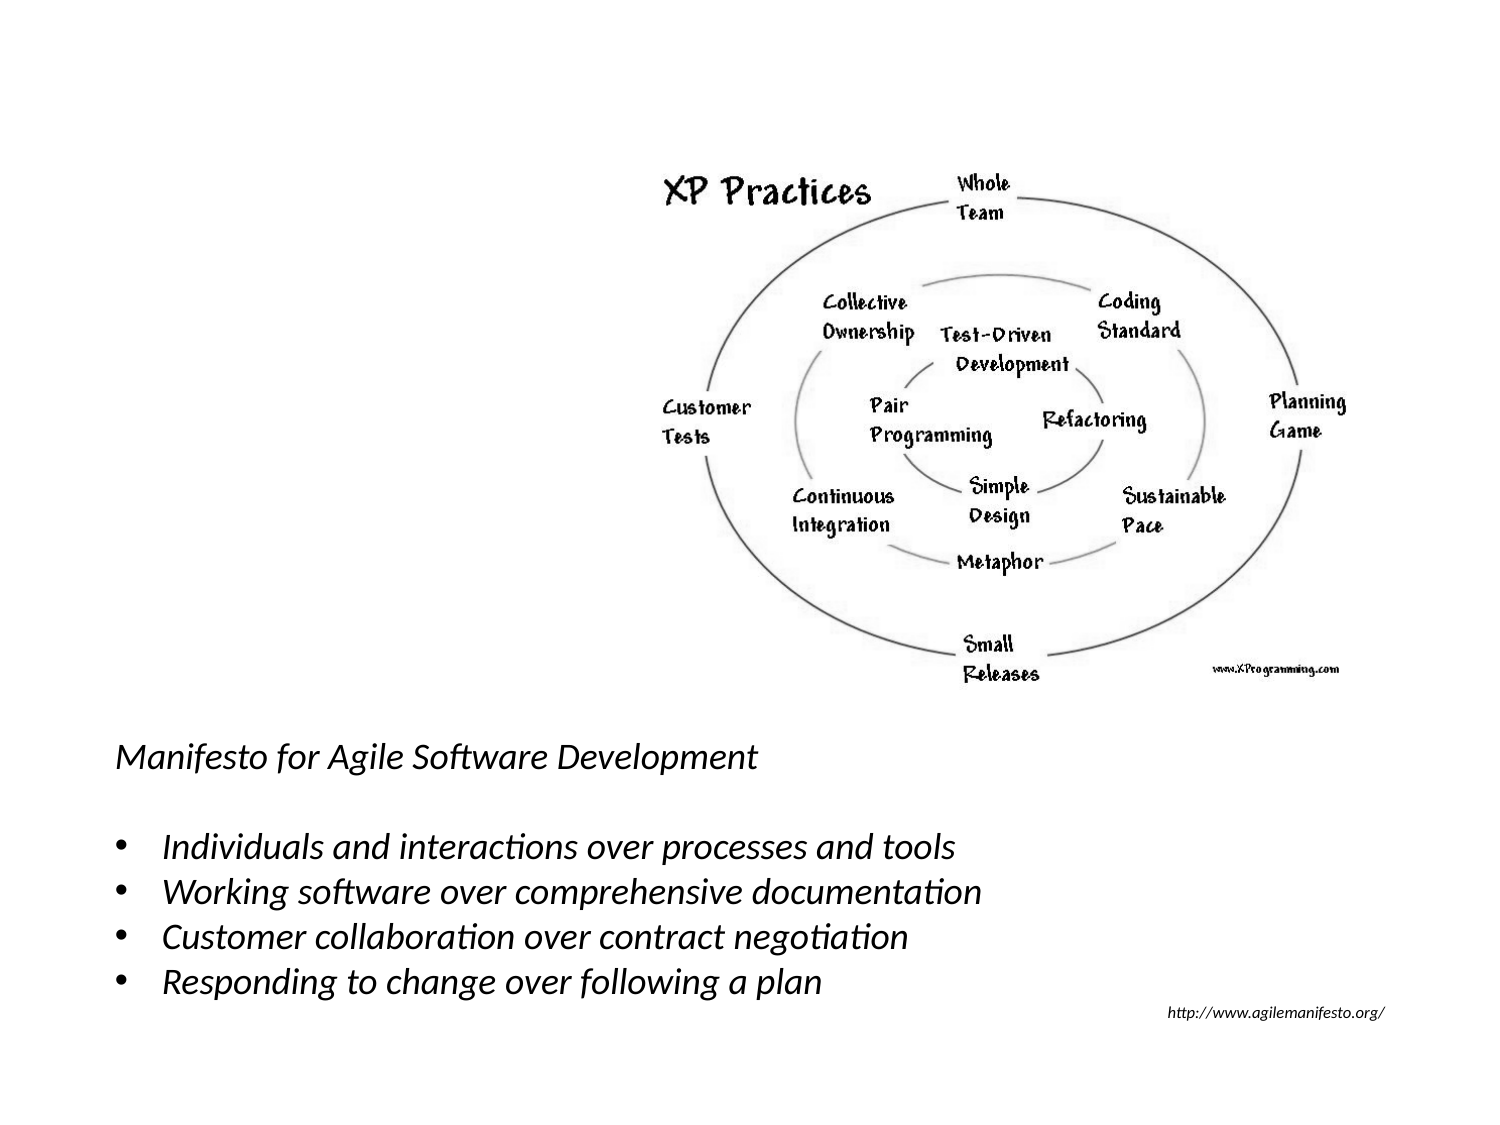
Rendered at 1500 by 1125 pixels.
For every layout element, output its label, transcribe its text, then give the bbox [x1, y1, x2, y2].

picture [637, 149, 1363, 694]
text_box Manifesto for Agile Software Development Individuals and interactions over processes and tools Working software over comprehensive documentation Customer collaboration over contract negotiation Responding to change over following a plan http://www.agilemanifesto.org/ [100, 724, 1400, 1030]
